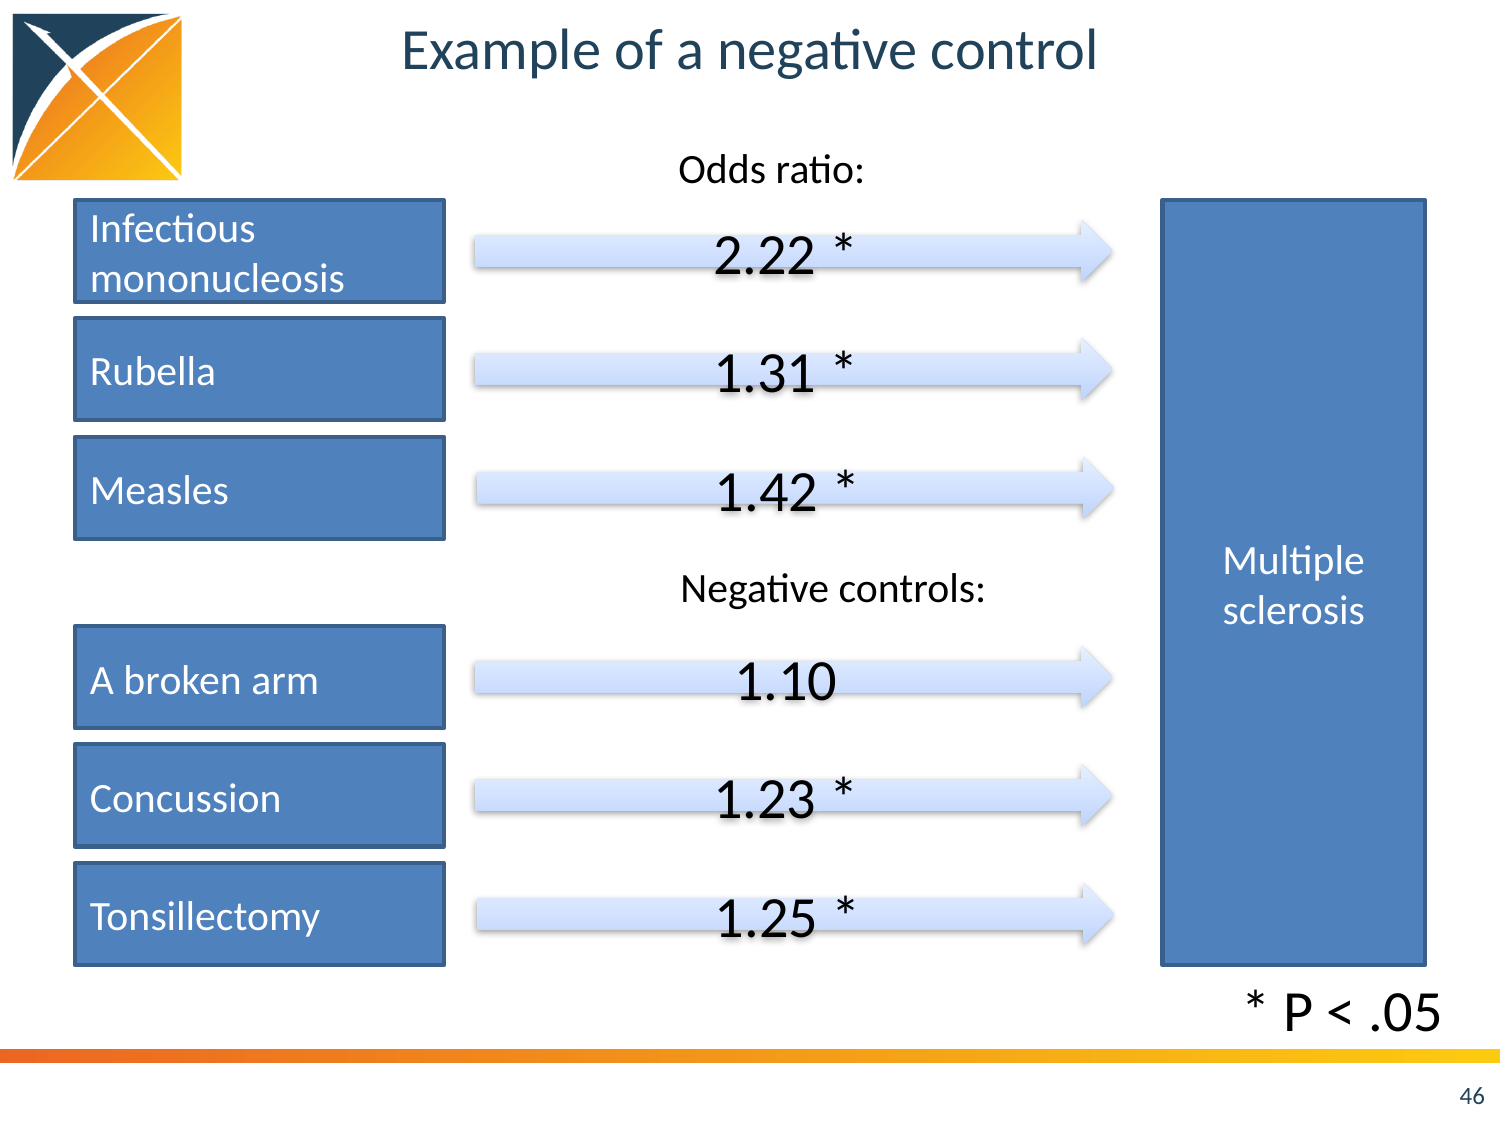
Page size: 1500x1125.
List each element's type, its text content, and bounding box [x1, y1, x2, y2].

slide_number 46 [1149, 1065, 1500, 1125]
text_box 1.10 [474, 645, 1114, 710]
text_box 1.42 * [476, 455, 1115, 520]
text_box 1.31 * [474, 337, 1114, 401]
text_box Concussion [73, 742, 446, 849]
text_box Tonsillectomy [73, 861, 446, 967]
text_box A broken arm [73, 624, 446, 730]
text_box Negative controls: [665, 553, 1002, 619]
title Example of a negative control [75, 0, 1425, 93]
text_box Multiple sclerosis [1160, 198, 1427, 967]
text_box Rubella [73, 316, 446, 422]
picture [0, 0, 206, 200]
text_box 2.22 * [474, 219, 1114, 283]
text_box Infectious mononucleosis [73, 198, 446, 304]
text_box 1.25 * [476, 882, 1115, 947]
text_box Odds ratio: [663, 134, 881, 200]
text_box Measles [73, 435, 446, 541]
text_box * P < .05 [1226, 965, 1458, 1050]
text_box 1.23 * [474, 763, 1114, 828]
